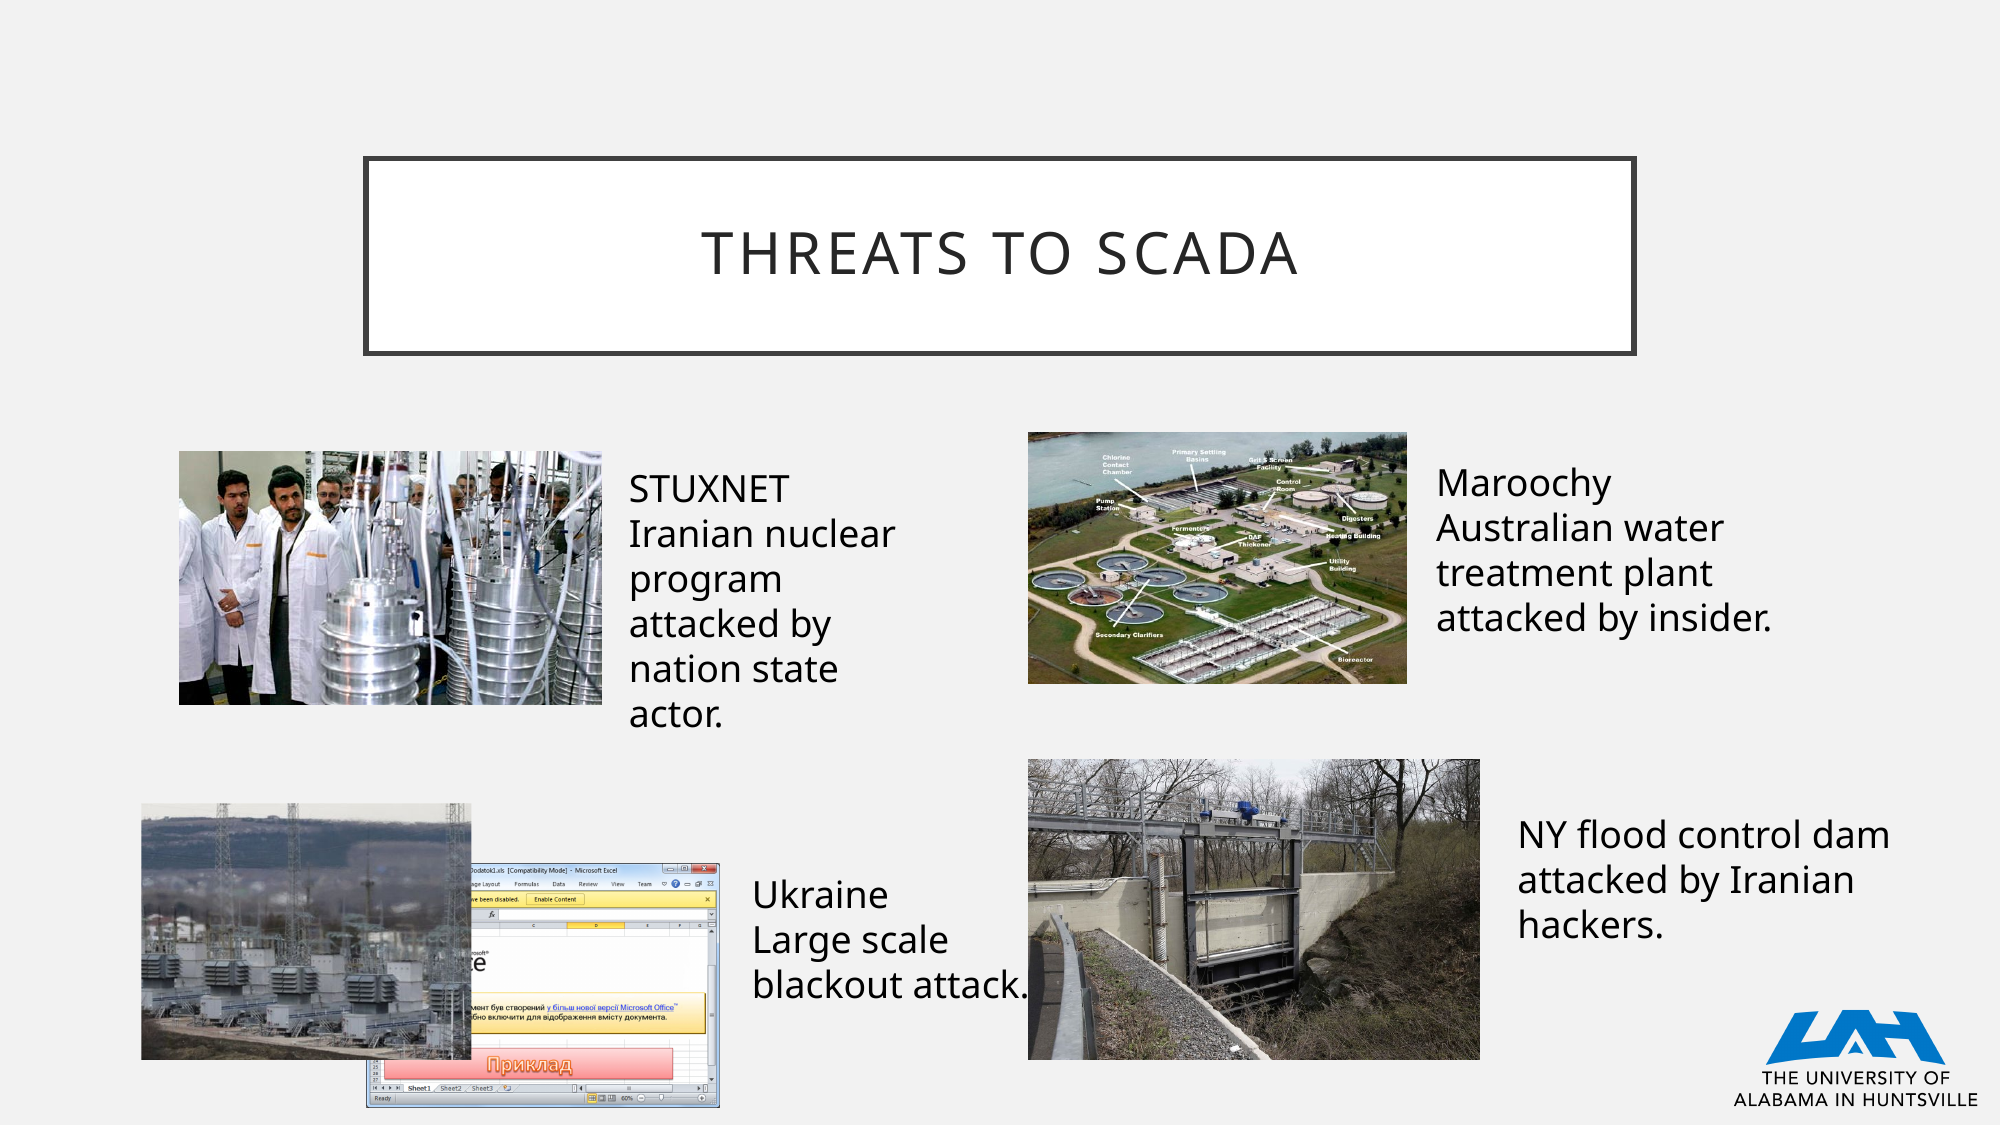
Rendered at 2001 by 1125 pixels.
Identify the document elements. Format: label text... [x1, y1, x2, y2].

text_box STUXNET Iranian nuclear program attacked by nation state actor. [614, 457, 934, 743]
text_box Ukraine Large scale blackout attack. [737, 863, 1028, 1014]
picture [1028, 432, 1407, 684]
title Threats To SCADA [363, 156, 1637, 356]
picture [1699, 975, 2000, 1125]
picture [141, 803, 720, 1108]
text_box Maroochy Australian water treatment plant attacked by insider. [1421, 451, 1835, 647]
picture [1028, 759, 1480, 1060]
picture [179, 451, 602, 705]
text_box NY flood control dam attacked by Iranian hackers. [1502, 803, 1916, 953]
